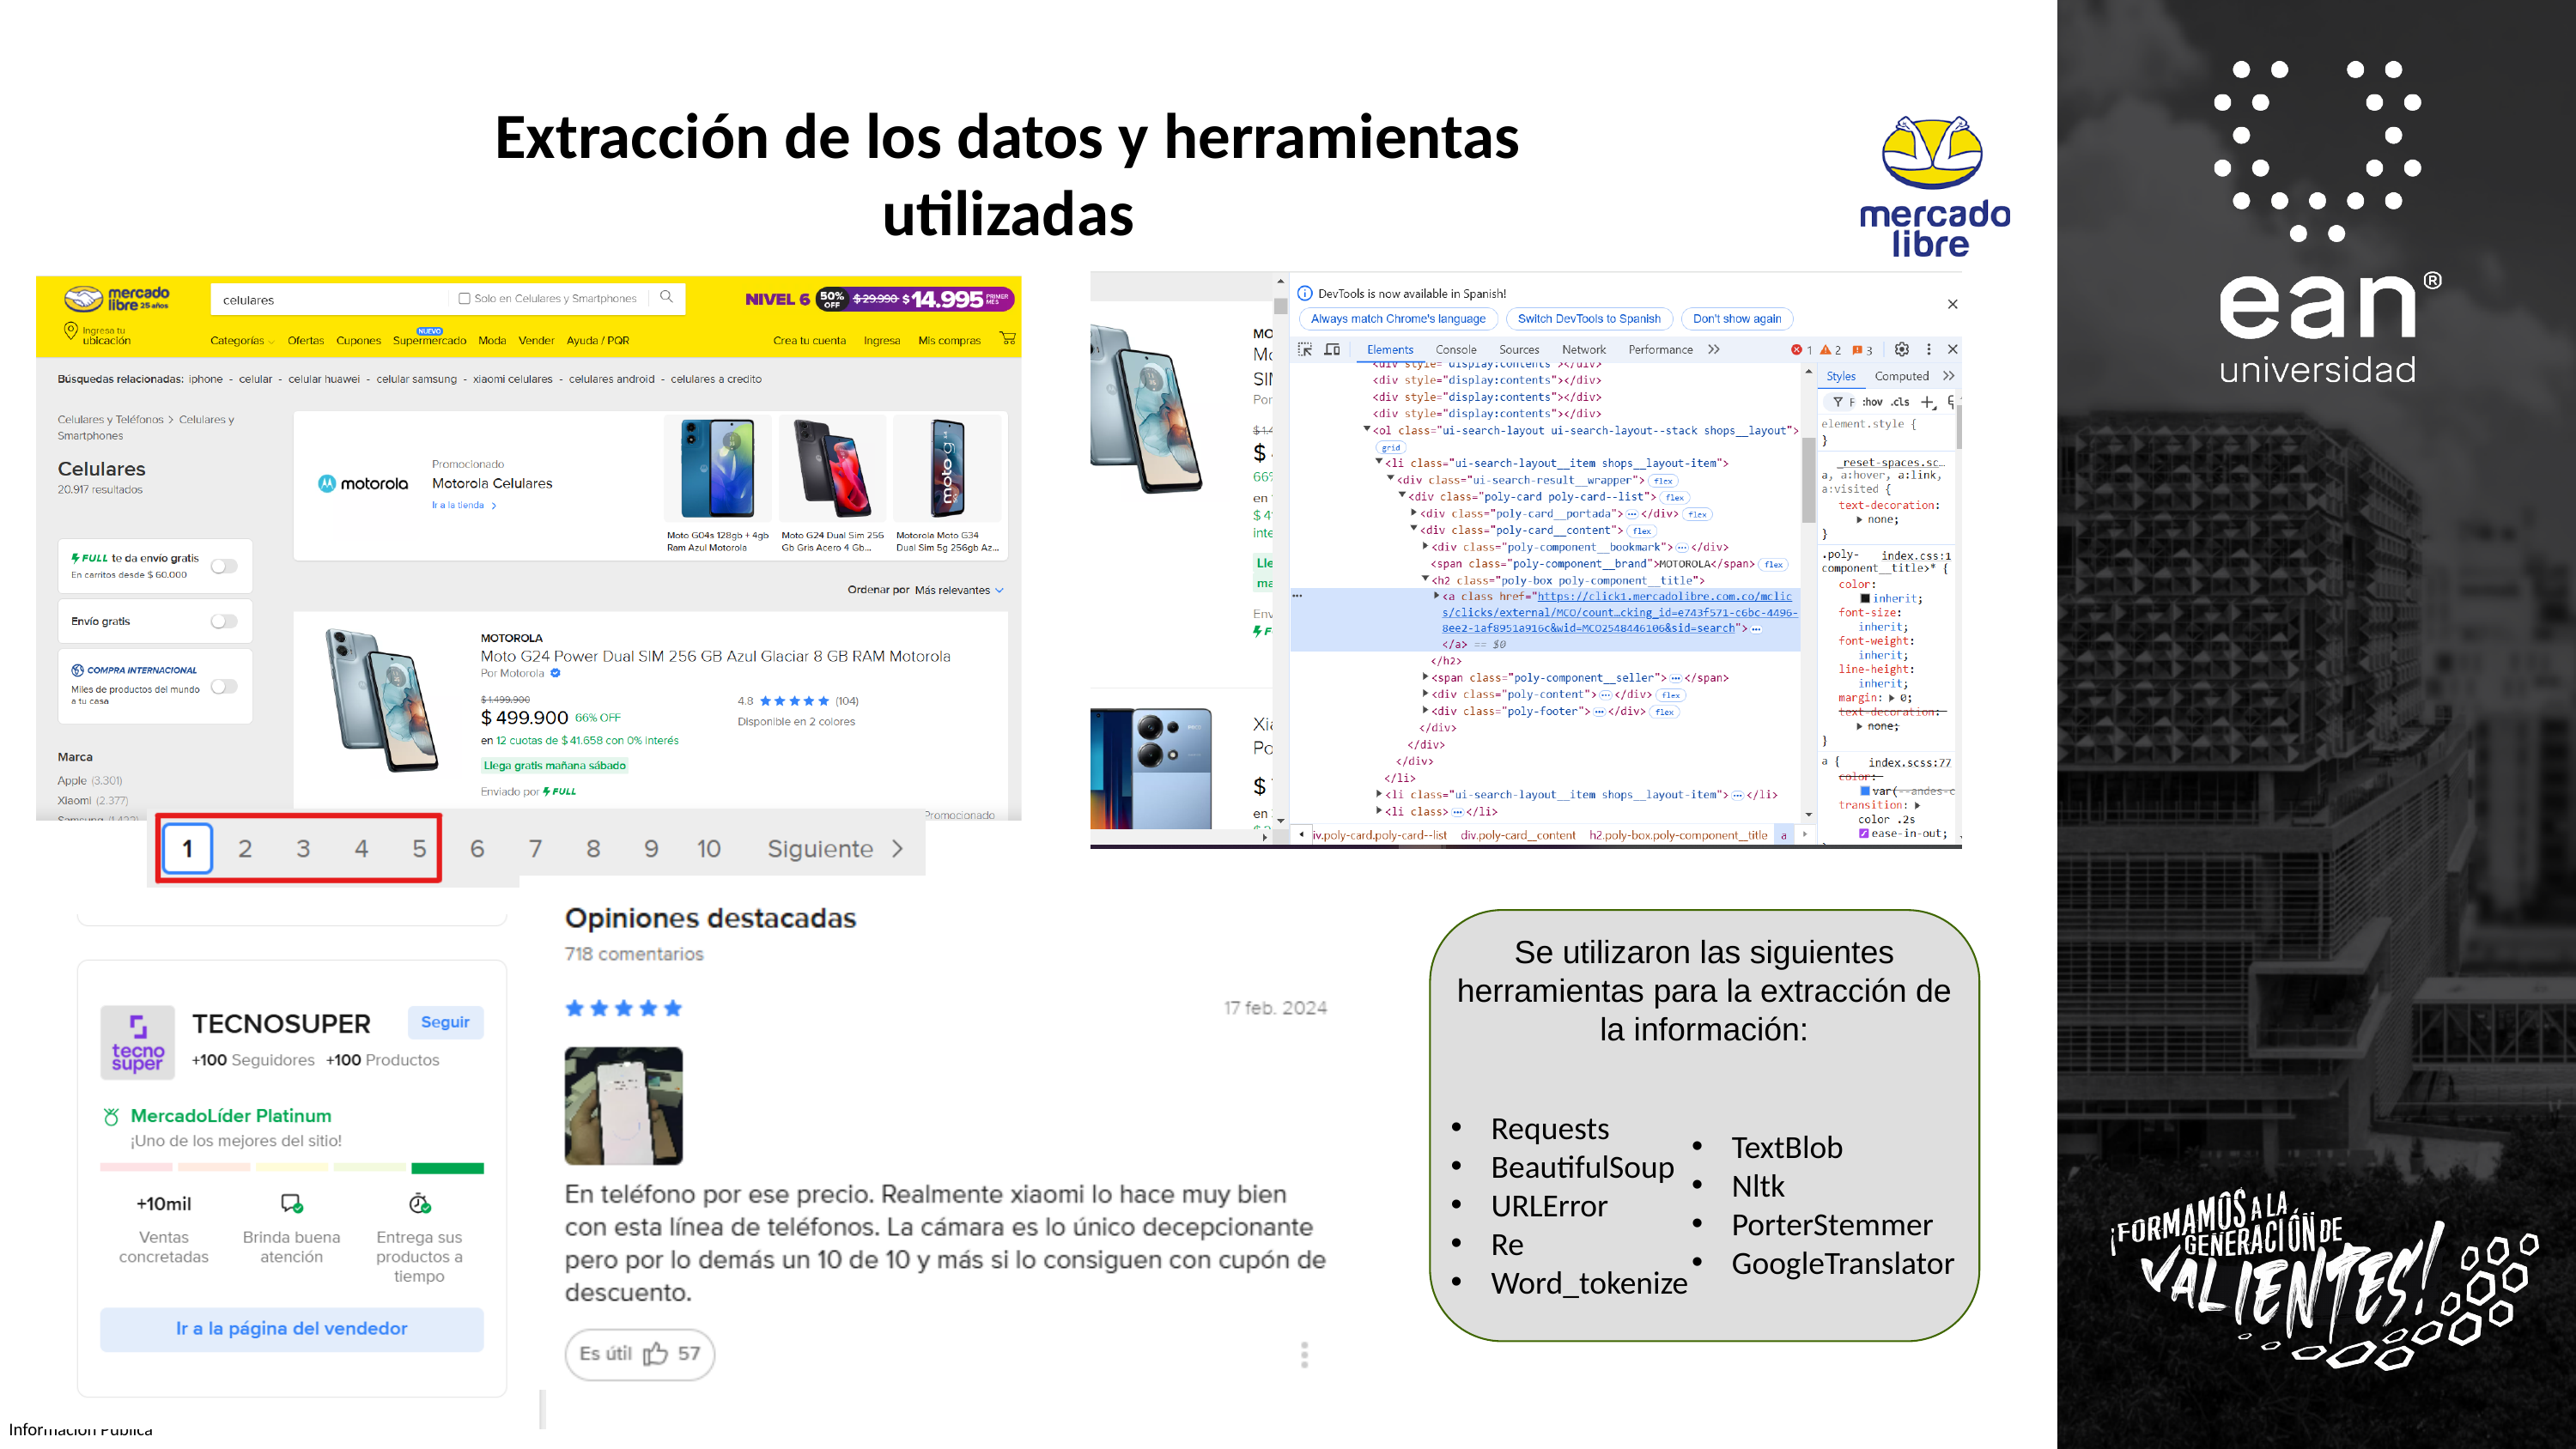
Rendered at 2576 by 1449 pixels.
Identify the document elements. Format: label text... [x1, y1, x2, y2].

text_box [1478, 952, 1981, 1343]
text_box Se utilizaron las siguientes herramientas para la extracción de la información: [1435, 909, 1974, 1070]
picture [1860, 116, 2010, 257]
picture [35, 276, 1390, 1429]
text_box [1429, 954, 1437, 1303]
text_box Extracción de los datos y herramientas utilizadas [367, 87, 1649, 255]
picture [1091, 268, 1962, 849]
text_box TextBlob Nltk PorterStemmer GoogleTranslator [1678, 1132, 1974, 1275]
picture [2057, 0, 2576, 1449]
text_box Requests BeautifulSoup URLError Re Word_tokenize [1437, 1069, 1716, 1338]
